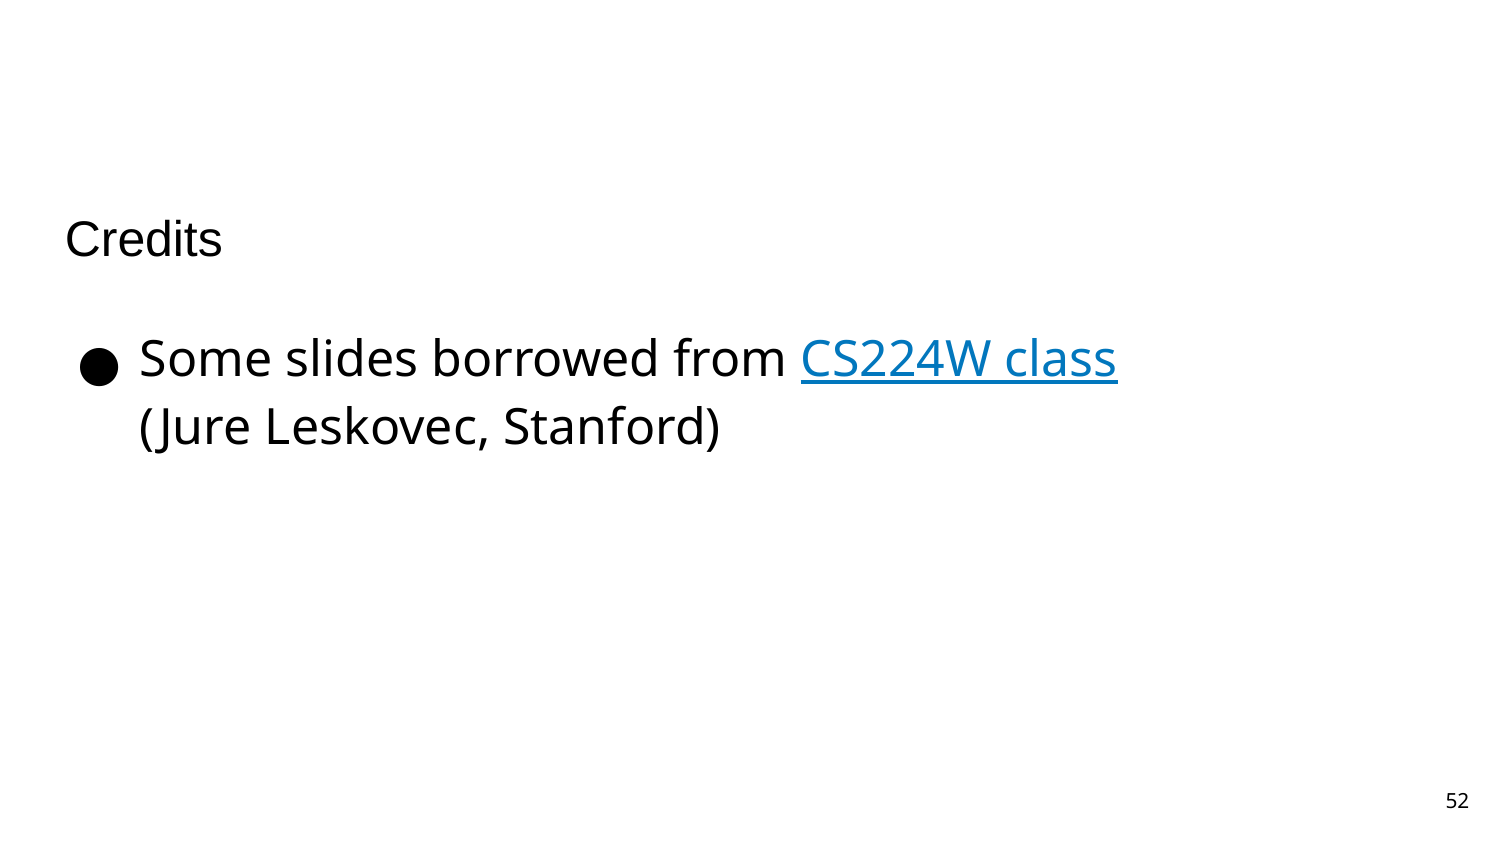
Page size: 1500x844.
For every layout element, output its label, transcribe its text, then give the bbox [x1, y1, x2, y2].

slide_number ‹#› [1394, 769, 1484, 834]
text_box Credits Some slides borrowed from CS224W class (Jure Leskovec, Stanford) [49, 191, 1471, 778]
